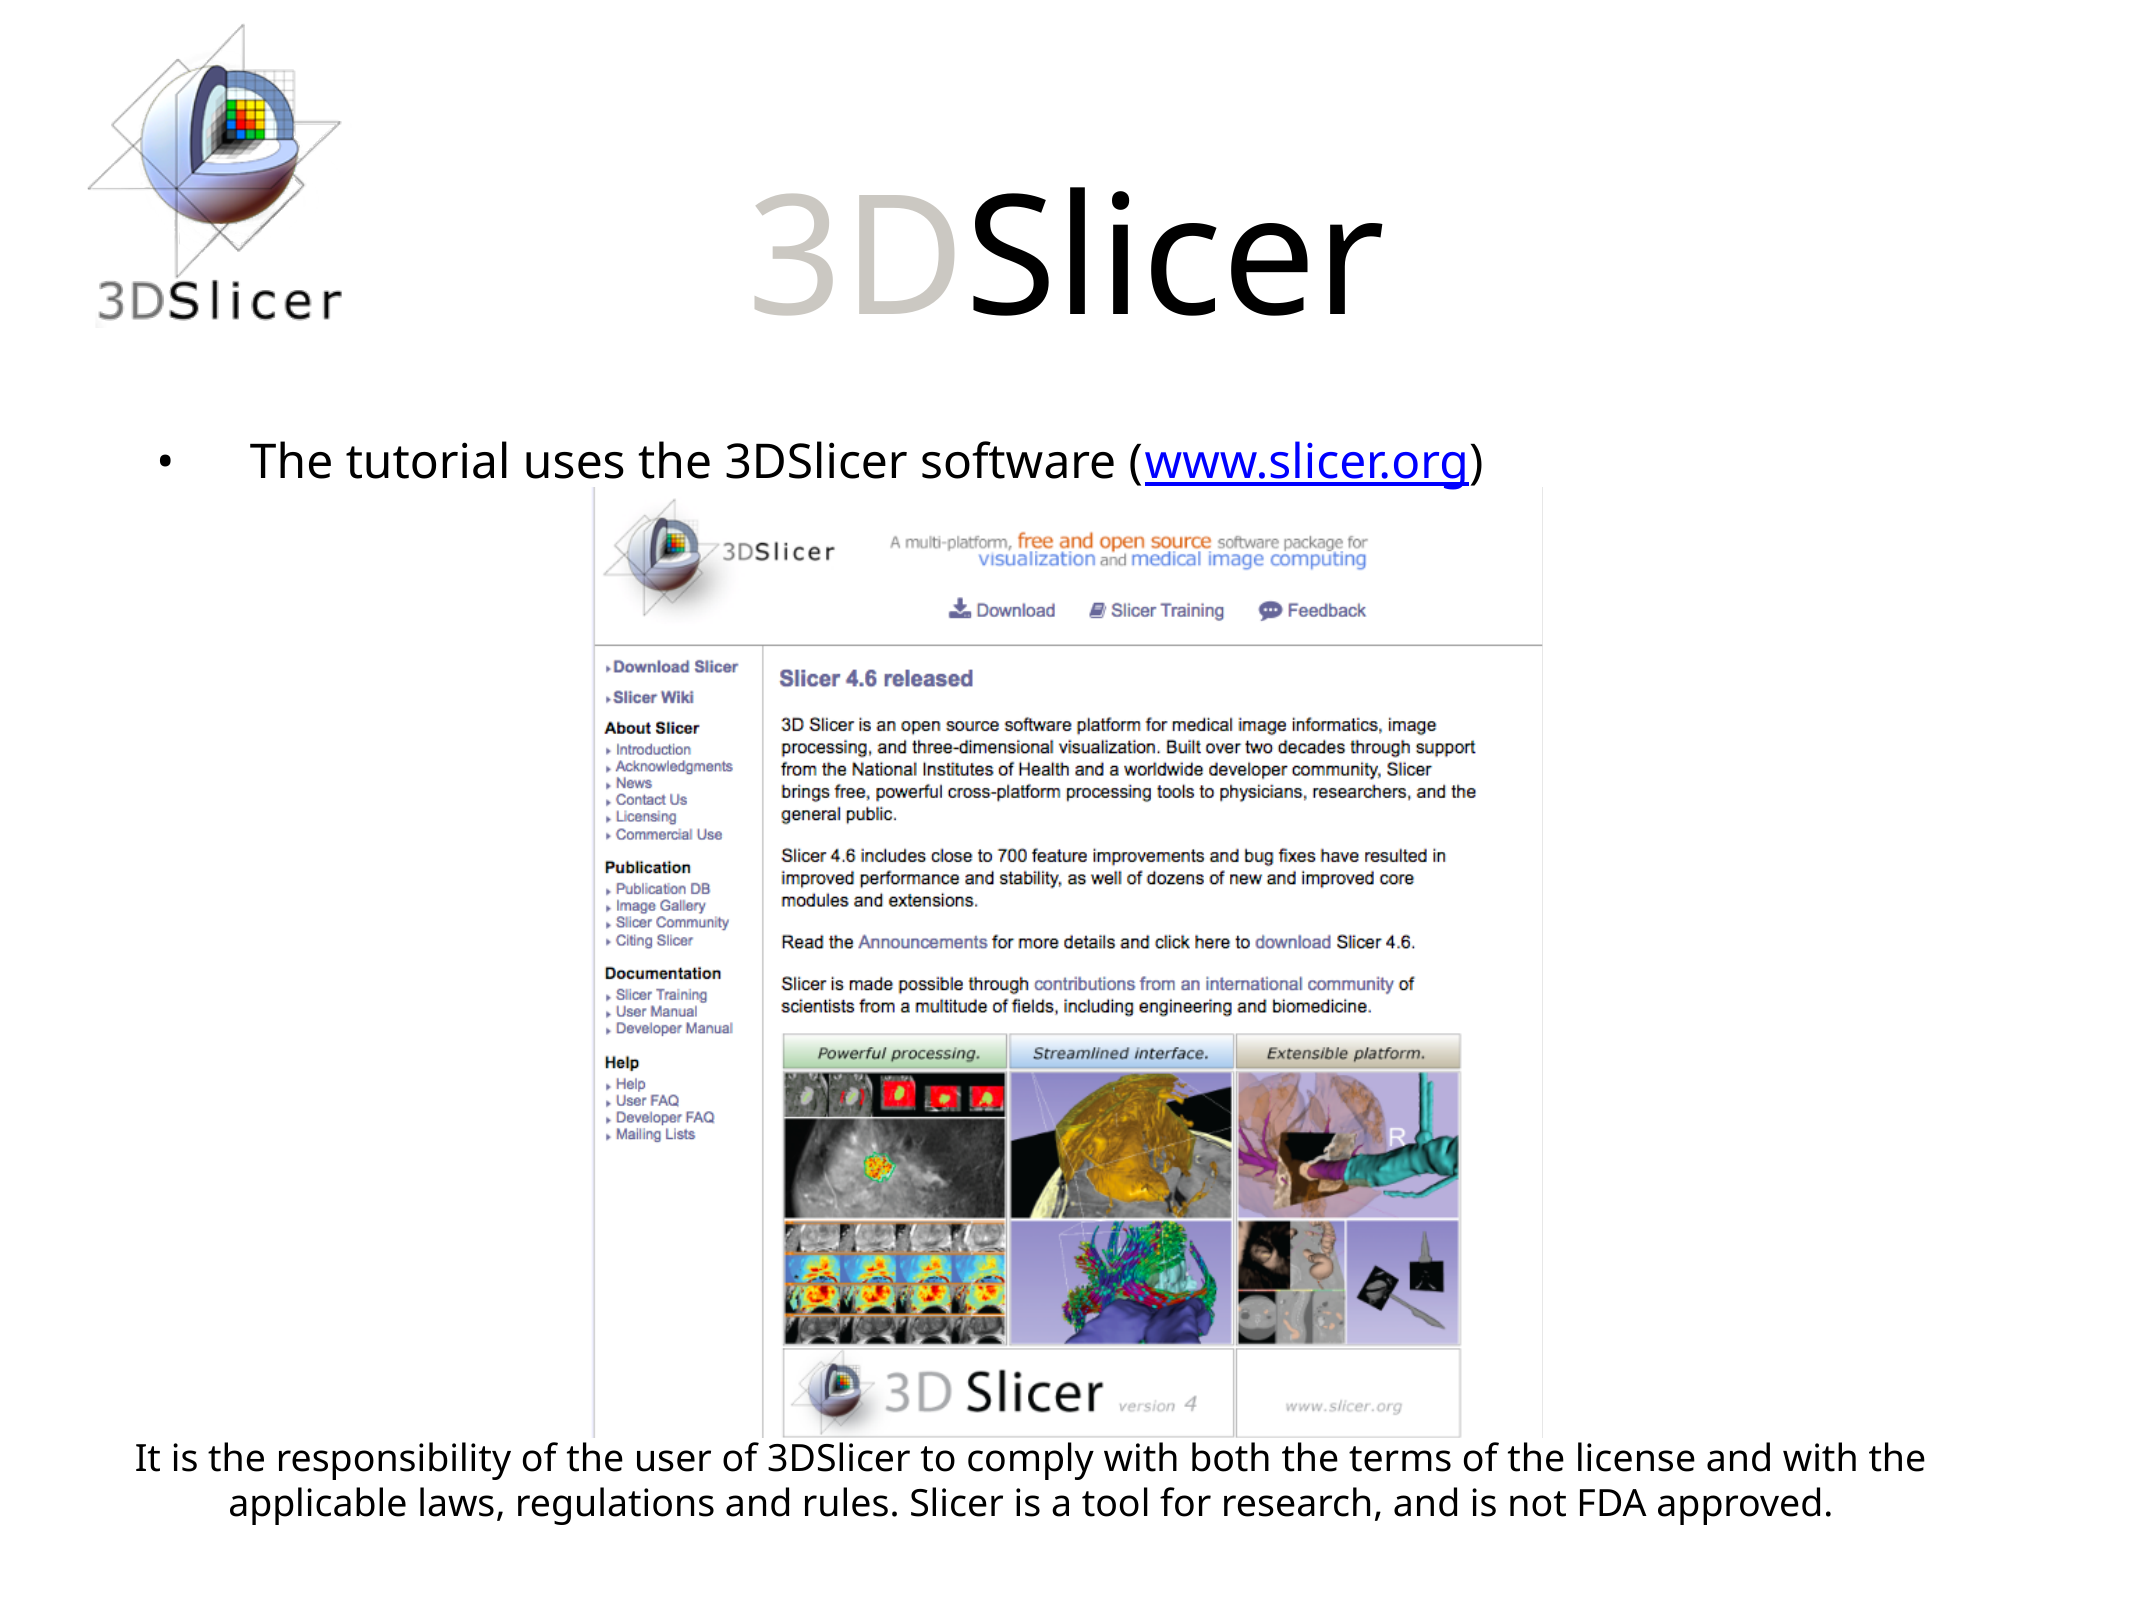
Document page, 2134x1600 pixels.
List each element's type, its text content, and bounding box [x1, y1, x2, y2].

picture [68, 21, 375, 328]
text_box It is the responsibility of the user of 3DSlicer to comply with both the terms of the license and with the applicable laws, regulations and rules. Slicer is a tool for research, and is not FDA approved. [109, 1434, 1955, 1525]
title 3DSlicer [156, 72, 1978, 427]
picture [591, 487, 1543, 1438]
list The tutorial uses the 3DSlicer software (www.slicer.org) [156, 427, 1978, 1459]
